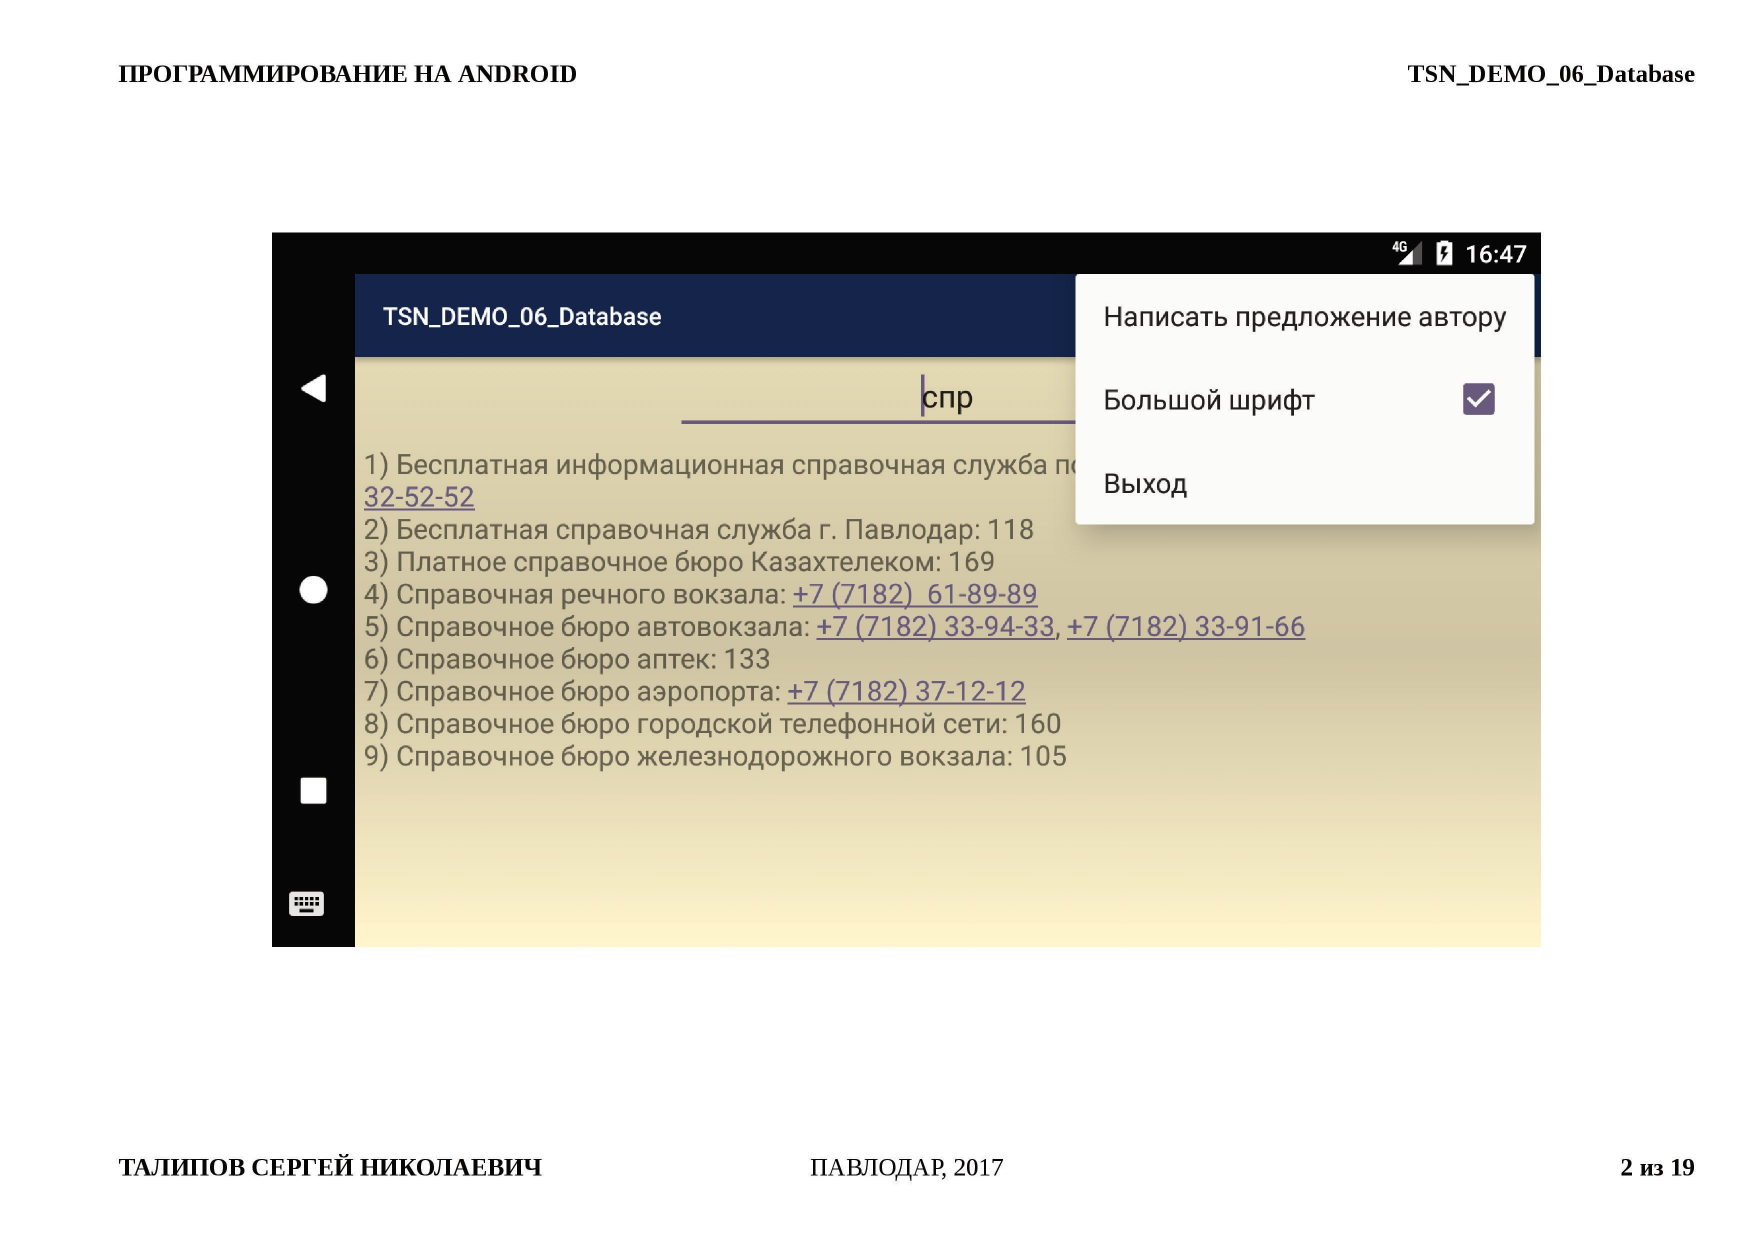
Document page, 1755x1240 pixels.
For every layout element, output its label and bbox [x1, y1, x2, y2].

text_box [0, 0, 1754, 1240]
